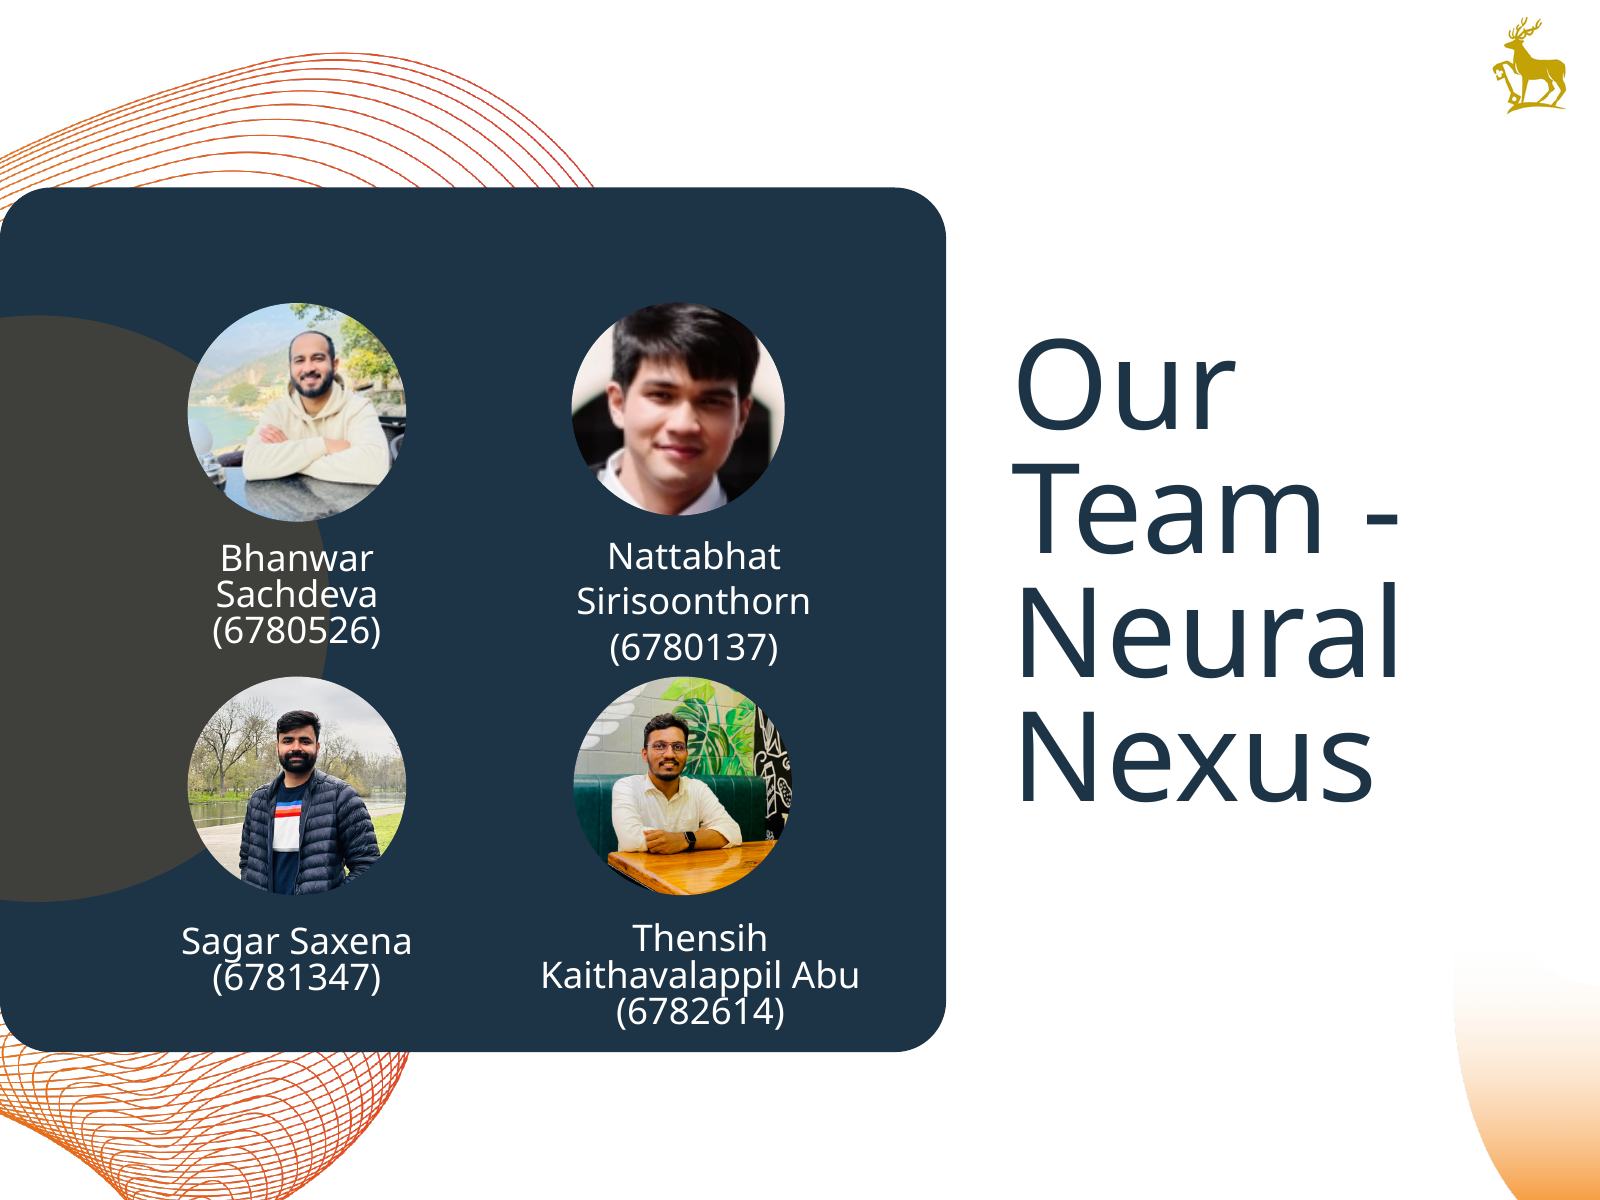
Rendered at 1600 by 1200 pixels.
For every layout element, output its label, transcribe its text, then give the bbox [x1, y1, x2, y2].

text_box [0, 48, 684, 185]
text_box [0, 315, 332, 903]
text_box [1462, 0, 1600, 138]
text_box Our Team - Neural Nexus [1011, 331, 1499, 827]
text_box [0, 1061, 684, 1200]
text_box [571, 302, 785, 516]
text_box [1453, 855, 1600, 1200]
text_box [573, 676, 793, 896]
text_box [187, 302, 407, 522]
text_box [187, 676, 407, 896]
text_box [0, 187, 947, 1053]
